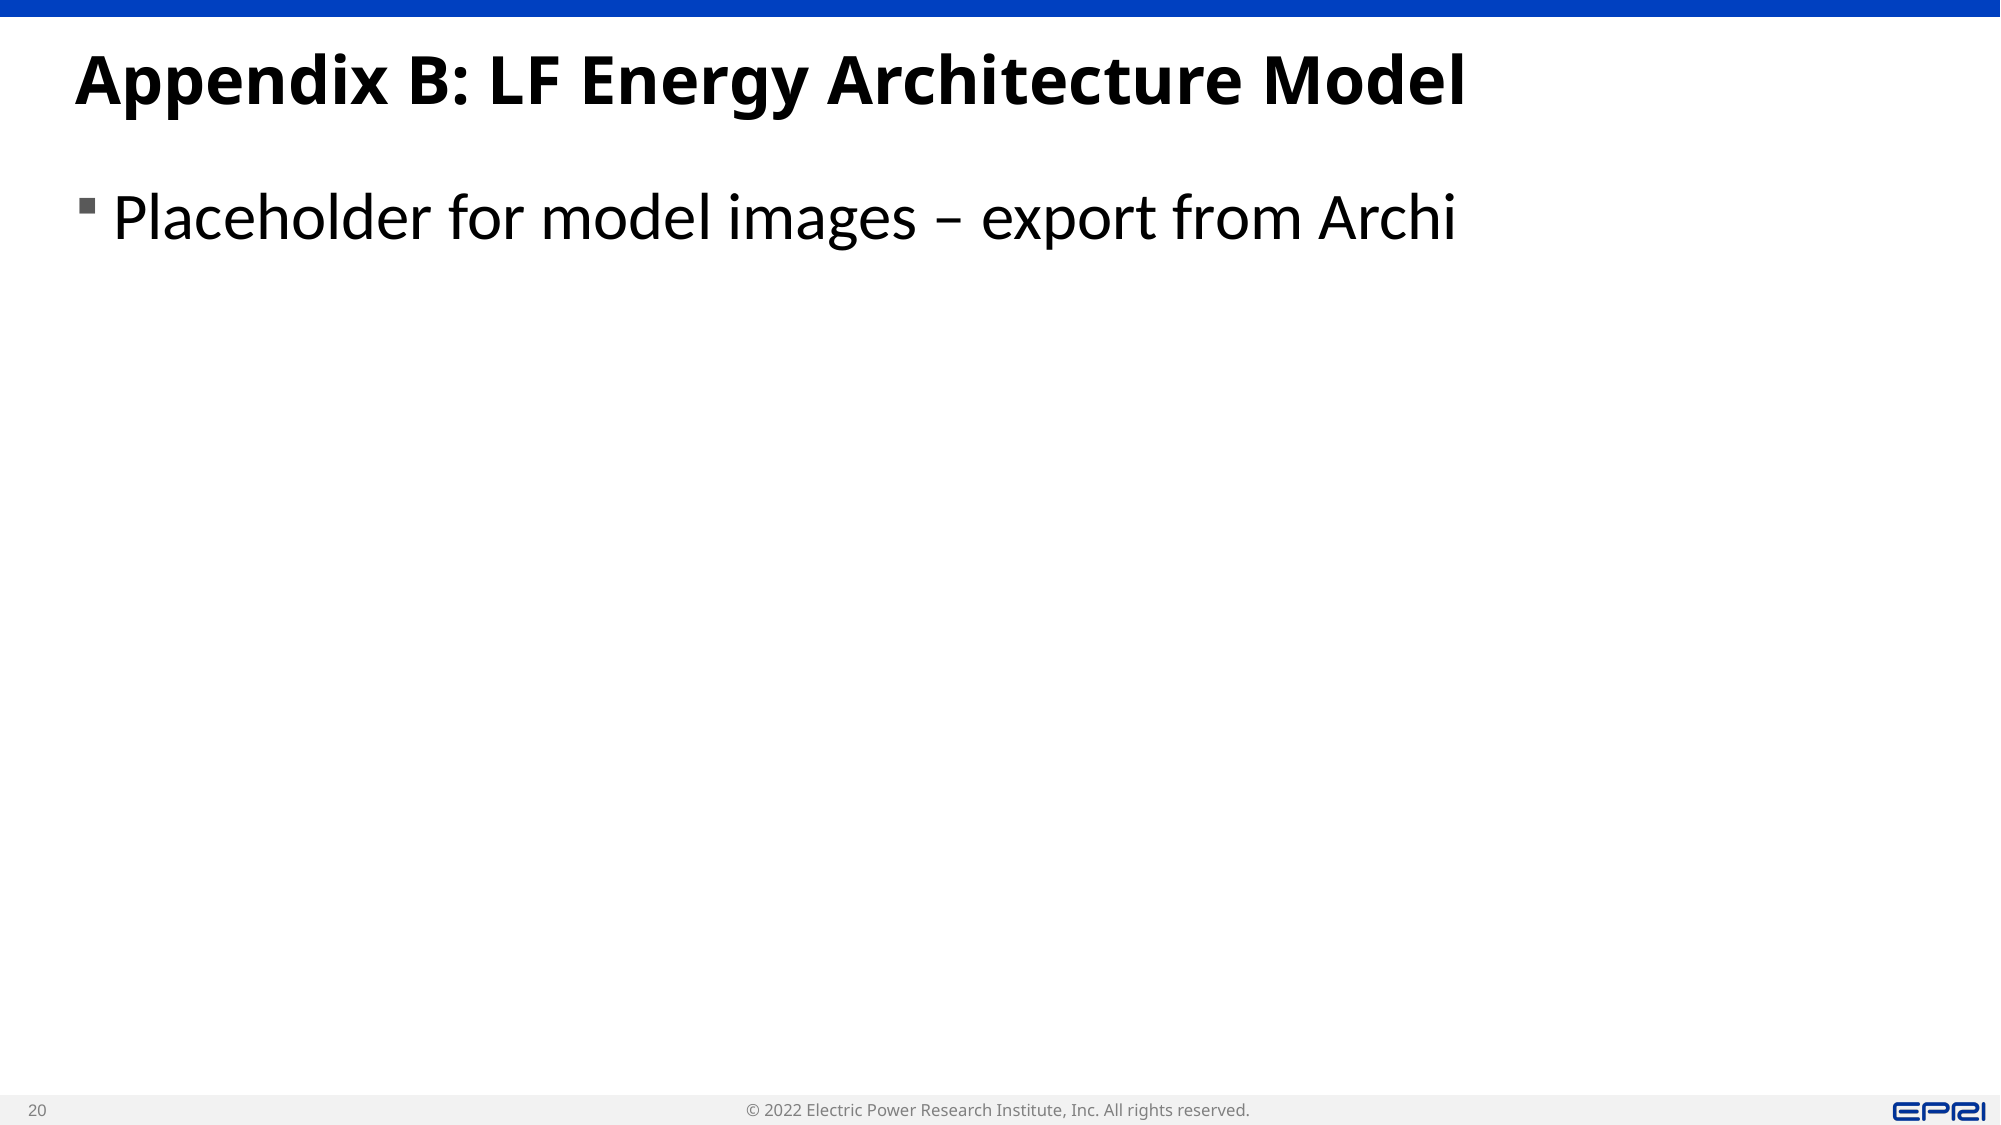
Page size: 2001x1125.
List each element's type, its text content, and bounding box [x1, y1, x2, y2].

list Placeholder for model images – export from Archi [59, 164, 1936, 1051]
picture [1892, 1102, 1986, 1121]
title Appendix B: LF Energy Architecture Model [59, 29, 1936, 151]
